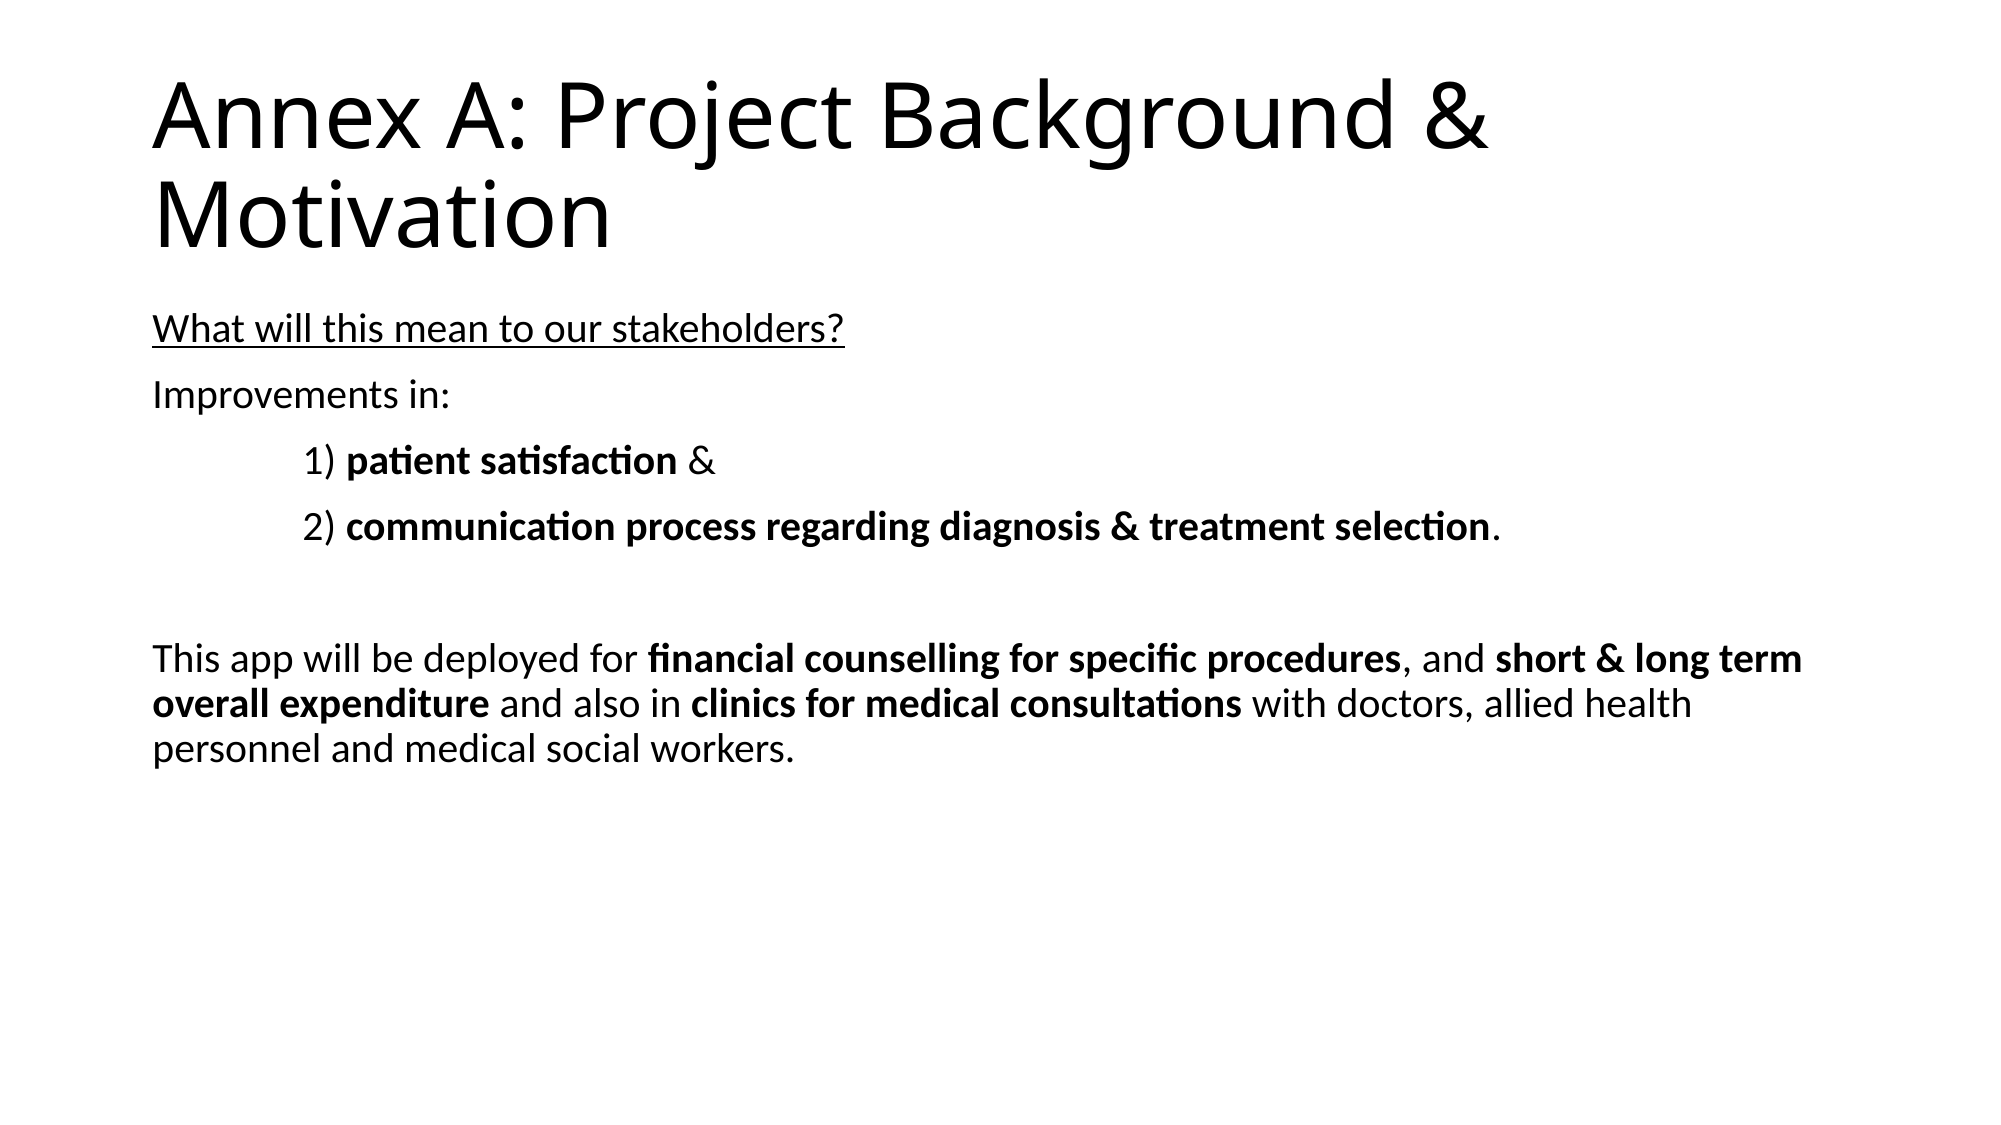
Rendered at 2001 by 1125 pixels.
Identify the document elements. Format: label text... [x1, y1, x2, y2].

title Annex A: Project Background & Motivation [137, 59, 1863, 278]
list What will this mean to our stakeholders? Improvements in: 1) patient satisfaction & 2) communication process regarding diagnosis & treatment selection. This app will be deployed for financial counselling for specific procedures, and short & long term overall expenditure and also in clinics for medical consultations with doctors, allied health personnel and medical social workers. [137, 299, 1863, 1014]
